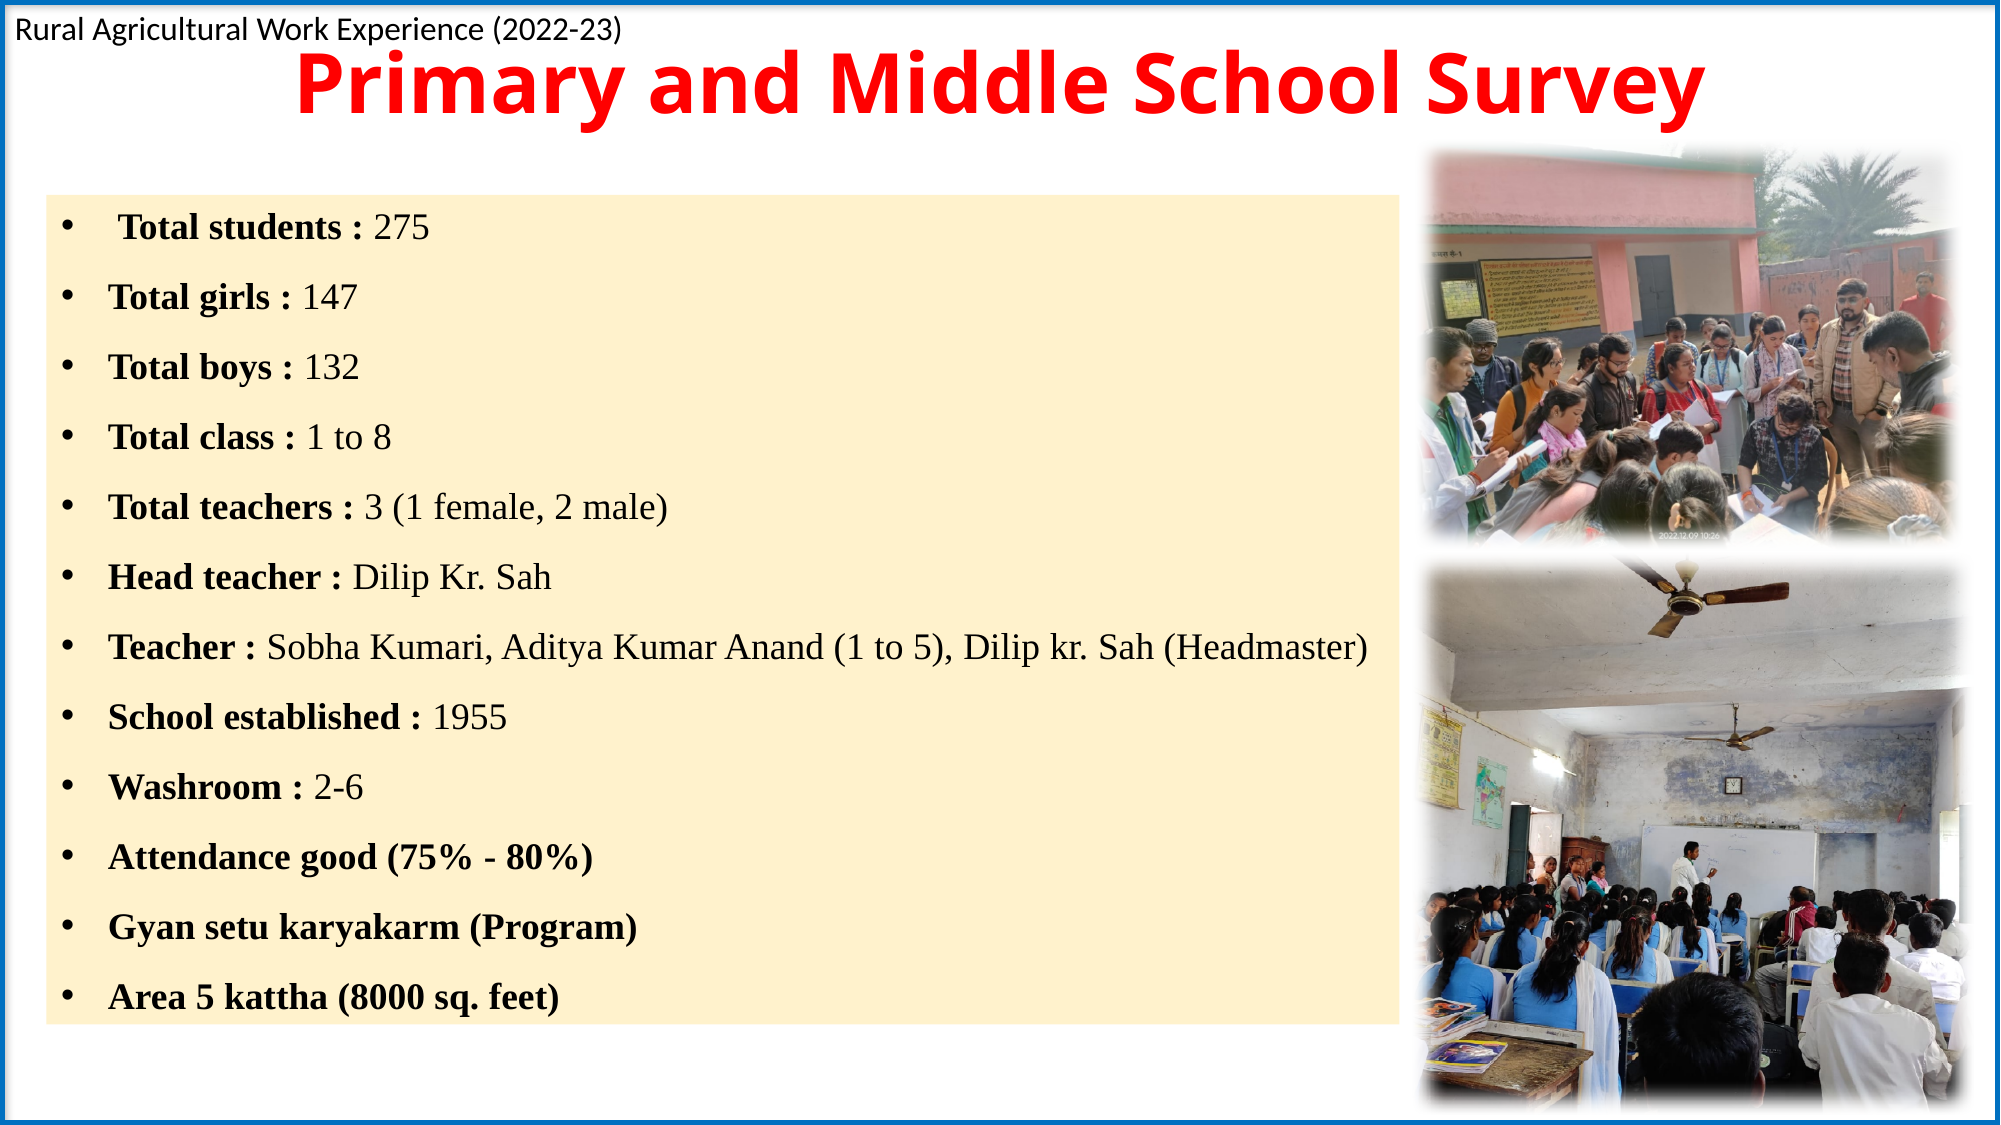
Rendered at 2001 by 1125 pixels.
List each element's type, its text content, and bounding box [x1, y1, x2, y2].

text_box Total students : 275 Total girls : 147 Total boys : 132 Total class : 1 to 8 Total teachers : 3 (1 female, 2 male) Head teacher : Dilip Kr. Sah Teacher : Sobha Kumari, Aditya Kumar Anand (1 to 5), Dilip kr. Sah (Headmaster) School established : 1955 Washroom : 2-6 Attendance good (75% - 80%) Gyan setu karyakarm (Program) Area 5 kattha (8000 sq. feet) [46, 194, 1400, 1025]
text_box Rural Agricultural Work Experience (2022-23) [0, 0, 641, 55]
picture [1411, 138, 1975, 1116]
text_box Primary and Middle School Survey [36, 22, 1964, 138]
text_box [0, 0, 2000, 1125]
